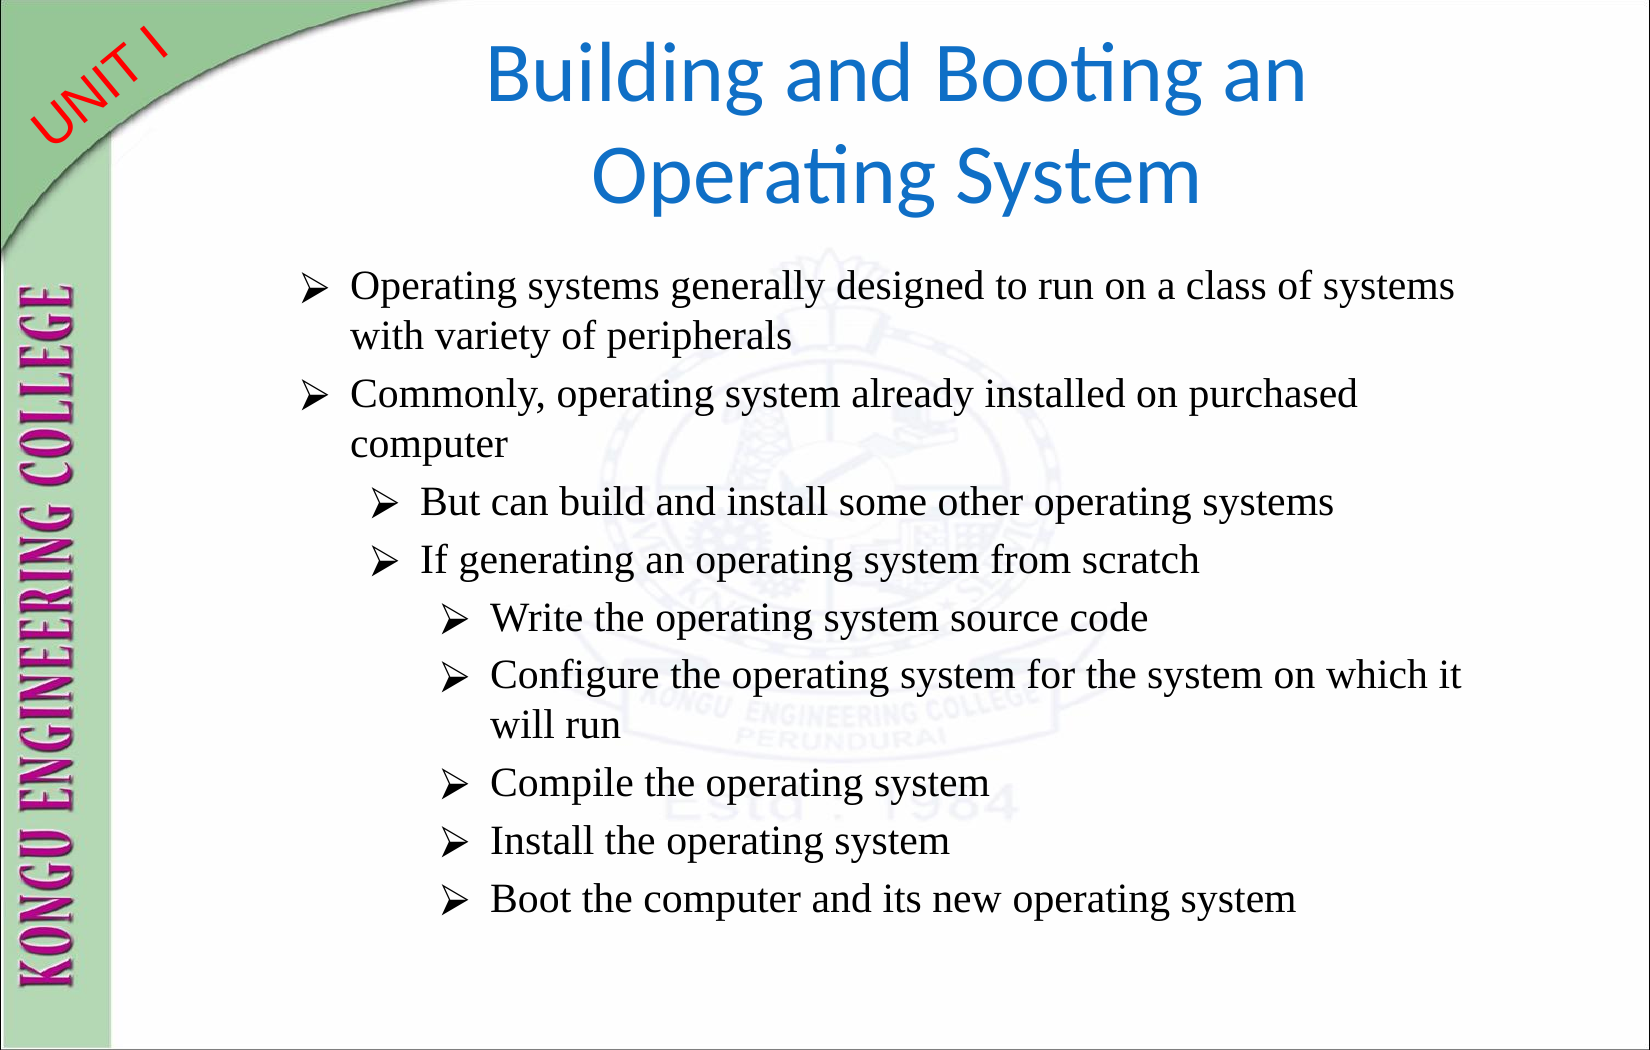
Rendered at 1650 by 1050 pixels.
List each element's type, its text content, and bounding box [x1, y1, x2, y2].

title Building and Booting an Operating System [316, 132, 1479, 221]
picture [0, 0, 1650, 1050]
list Operating systems generally designed to run on a class of systems with variety of peripherals Commonly, operating system already installed on purchased computer But can build and install some other operating systems If generating an operating system from scratch Write the operating system source code Configure the operating system for the system on which it will run Compile the operating system Install the operating system Boot the computer and its new operating system [265, 250, 1530, 945]
